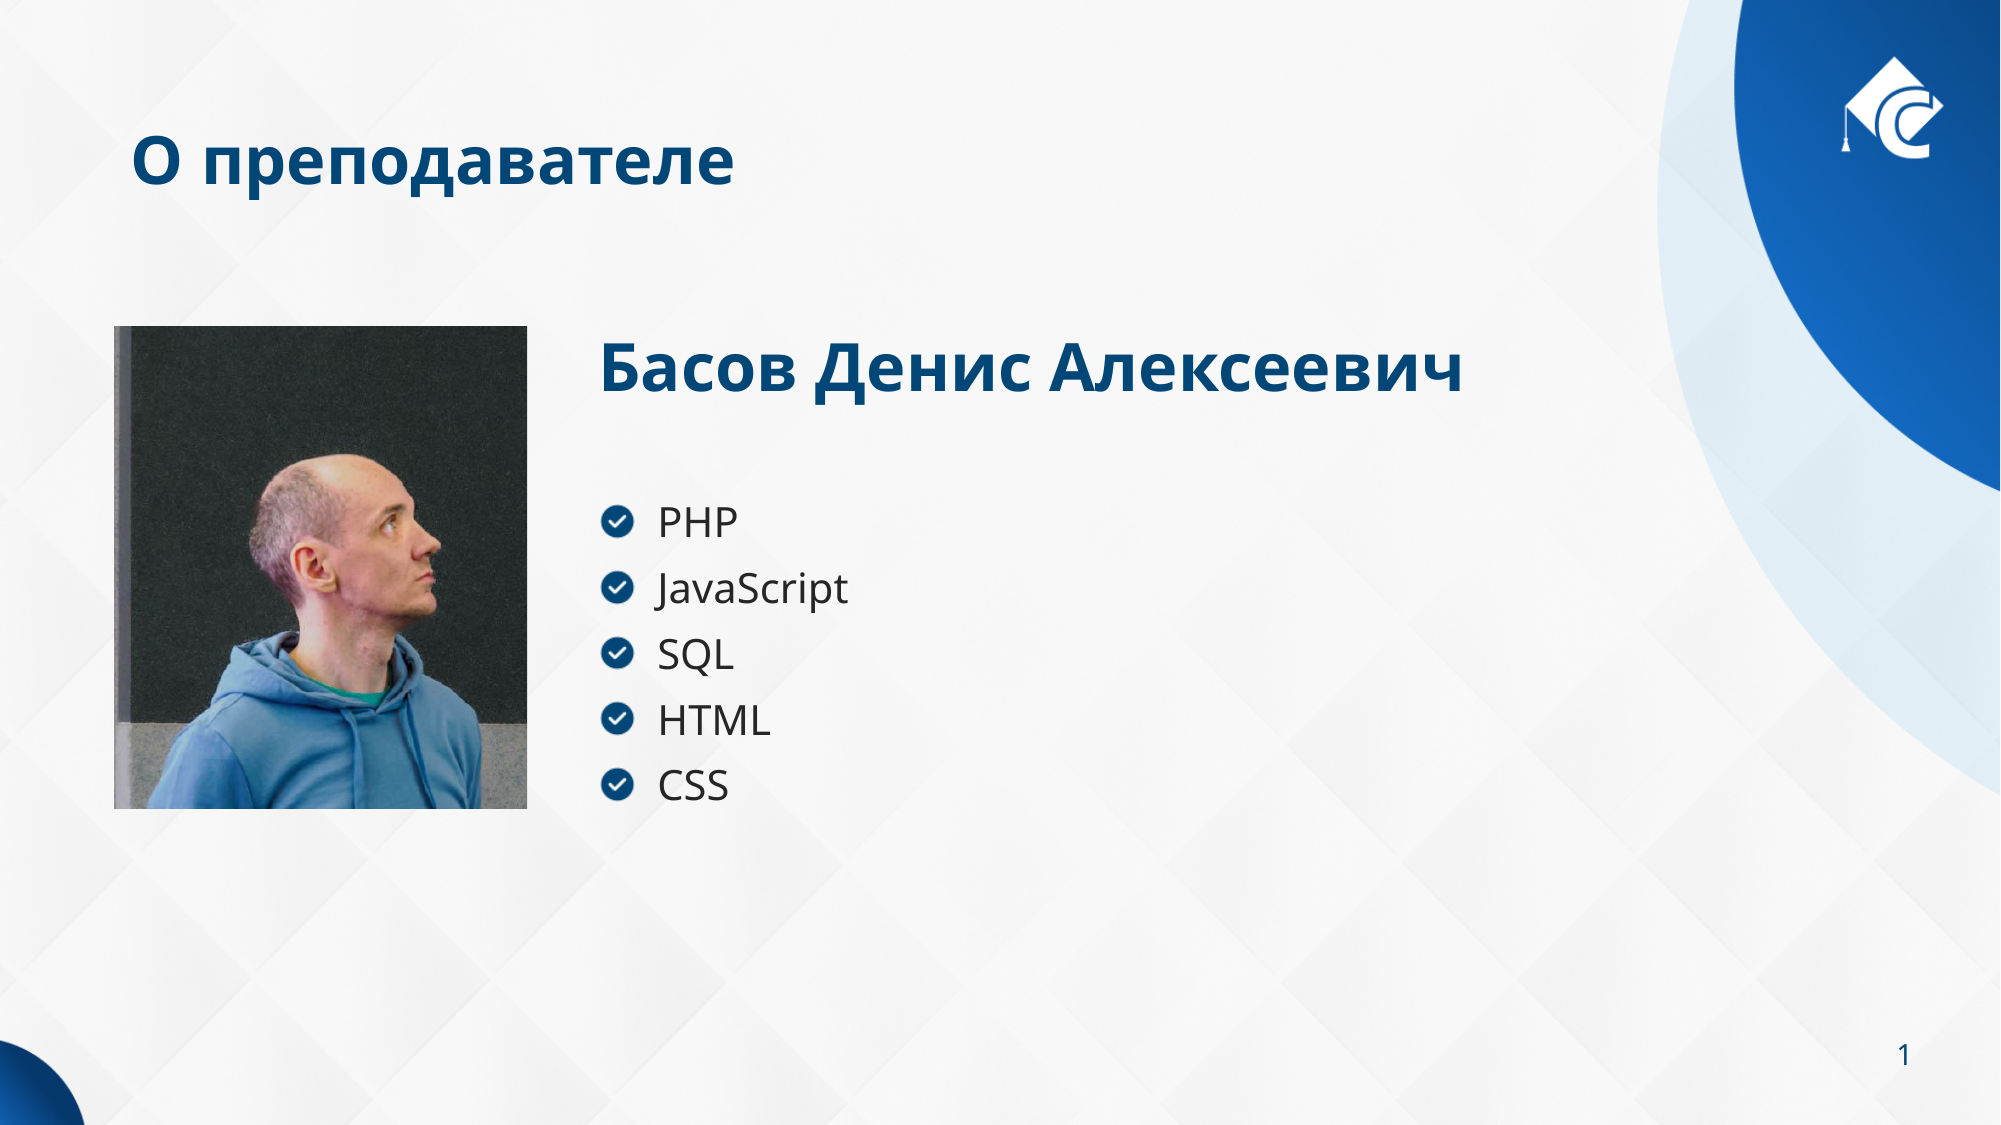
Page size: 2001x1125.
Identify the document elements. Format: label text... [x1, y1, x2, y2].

list PHP JavaScript SQL HTML CSS [583, 493, 1652, 858]
picture [0, 0, 2001, 1125]
title О преподавателе [115, 59, 1652, 267]
list Басов Денис Алексеевич [583, 326, 1650, 464]
slide_number 1 [1810, 1026, 1929, 1086]
